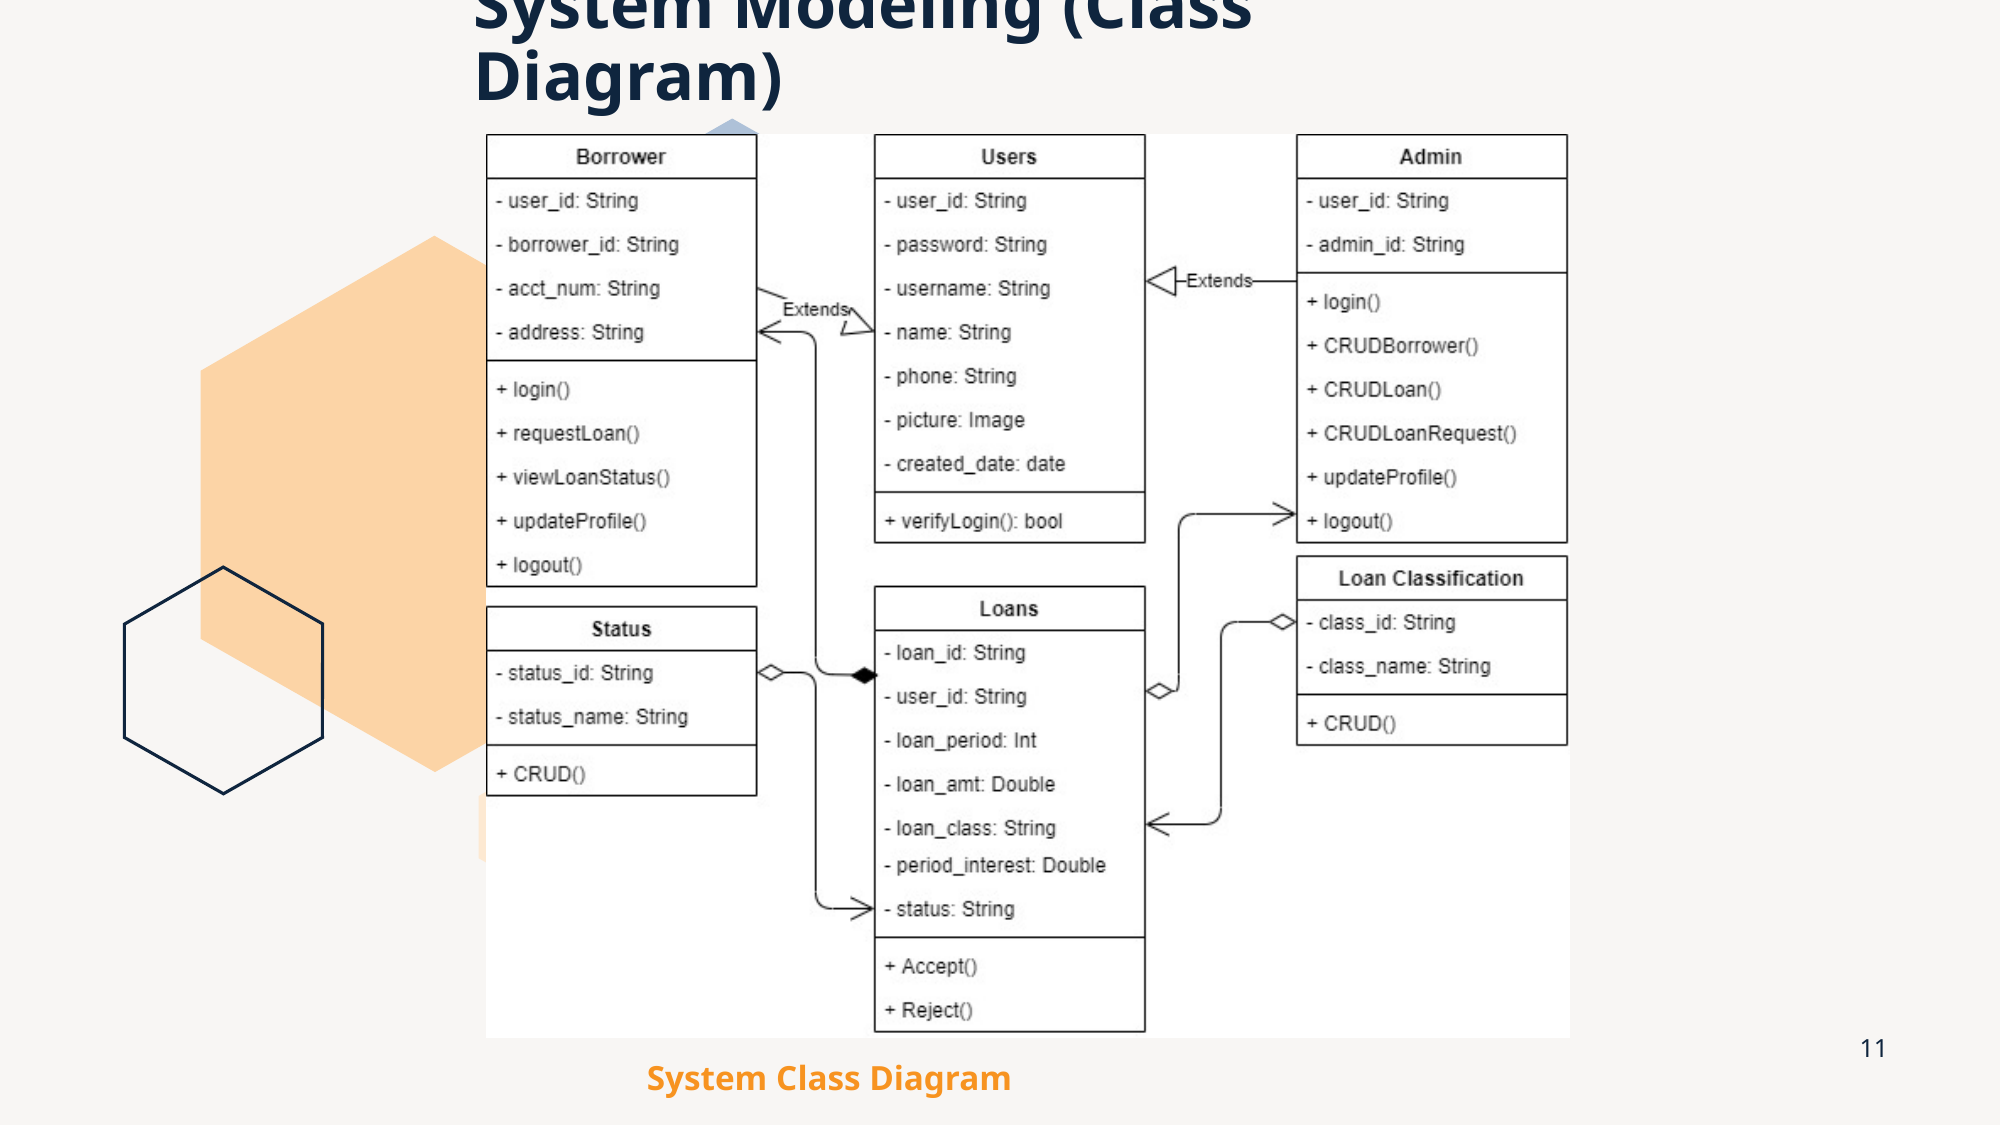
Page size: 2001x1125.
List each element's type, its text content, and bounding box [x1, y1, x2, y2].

list System Class Diagram [566, 1049, 1093, 1108]
text_box System Modeling (Class Diagram) [458, 17, 1542, 123]
picture [486, 134, 1570, 1038]
slide_number 11 [1836, 1020, 1912, 1080]
